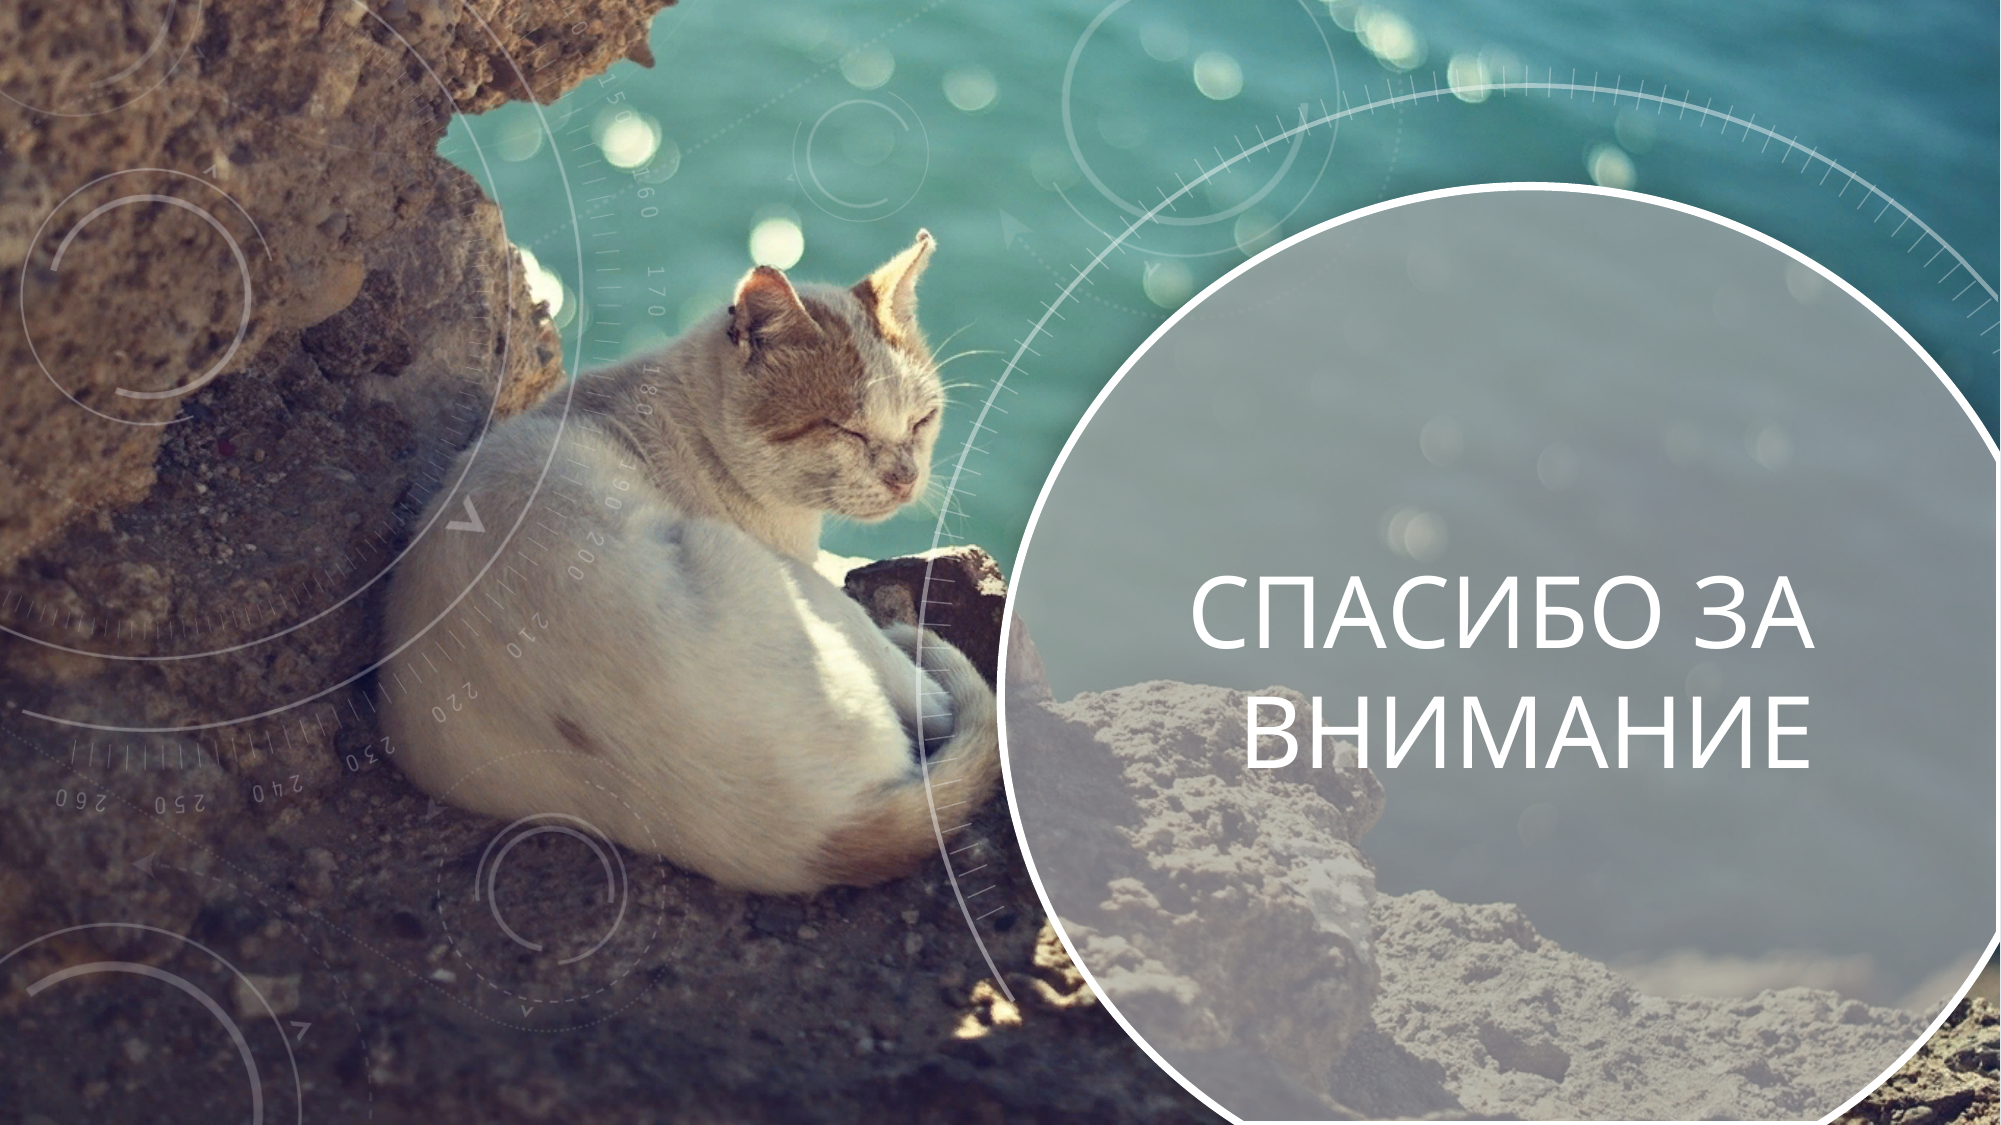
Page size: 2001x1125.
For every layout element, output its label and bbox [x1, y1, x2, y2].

text_box [918, 65, 2000, 914]
picture [0, 0, 2001, 1125]
